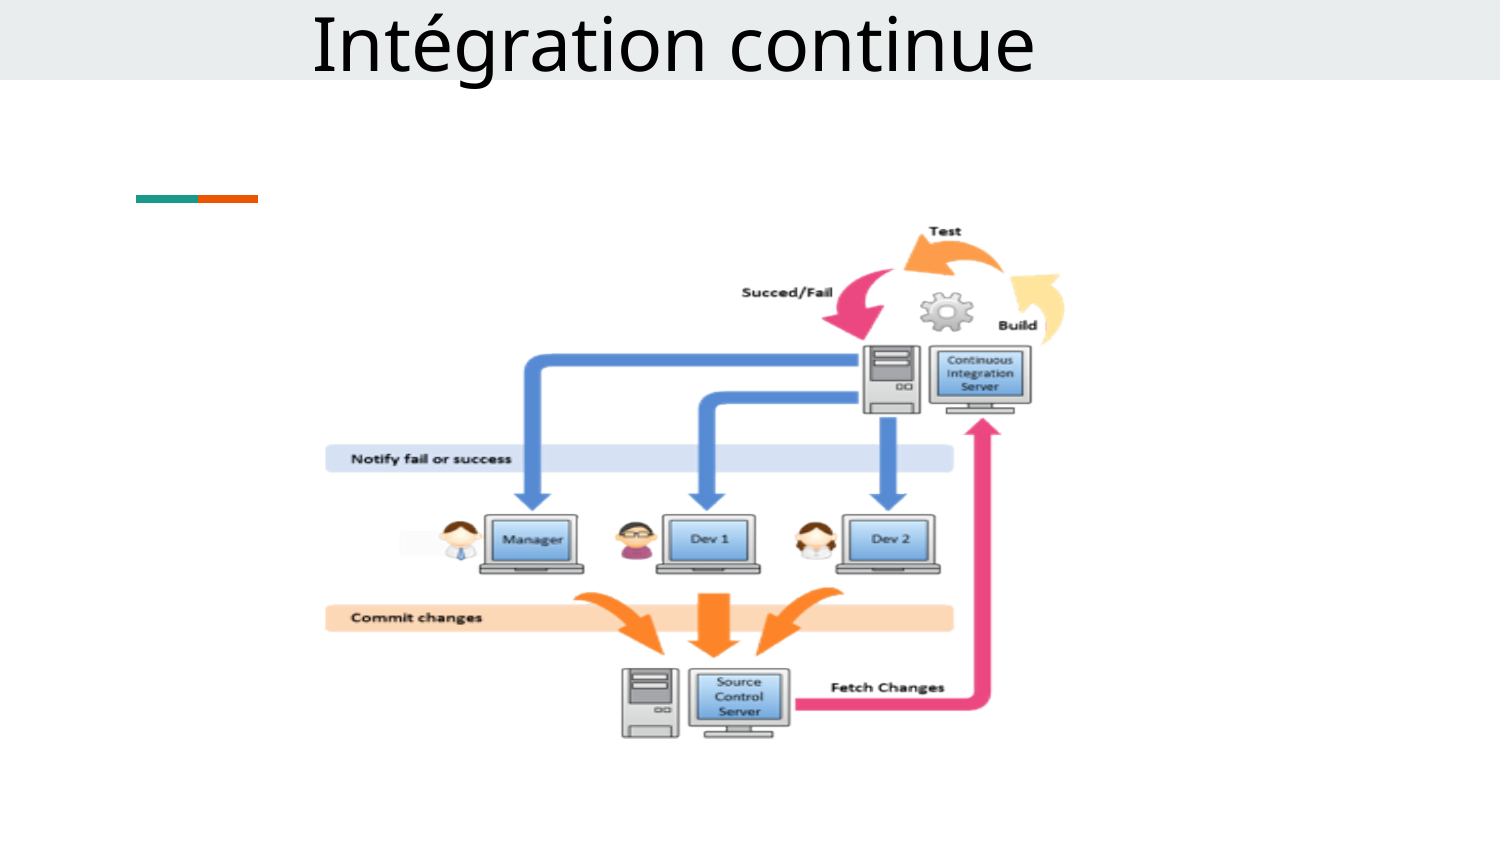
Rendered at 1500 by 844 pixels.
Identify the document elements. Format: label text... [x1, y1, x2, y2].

text_box [324, 226, 1067, 739]
text_box Intégration continue [312, 21, 1175, 87]
